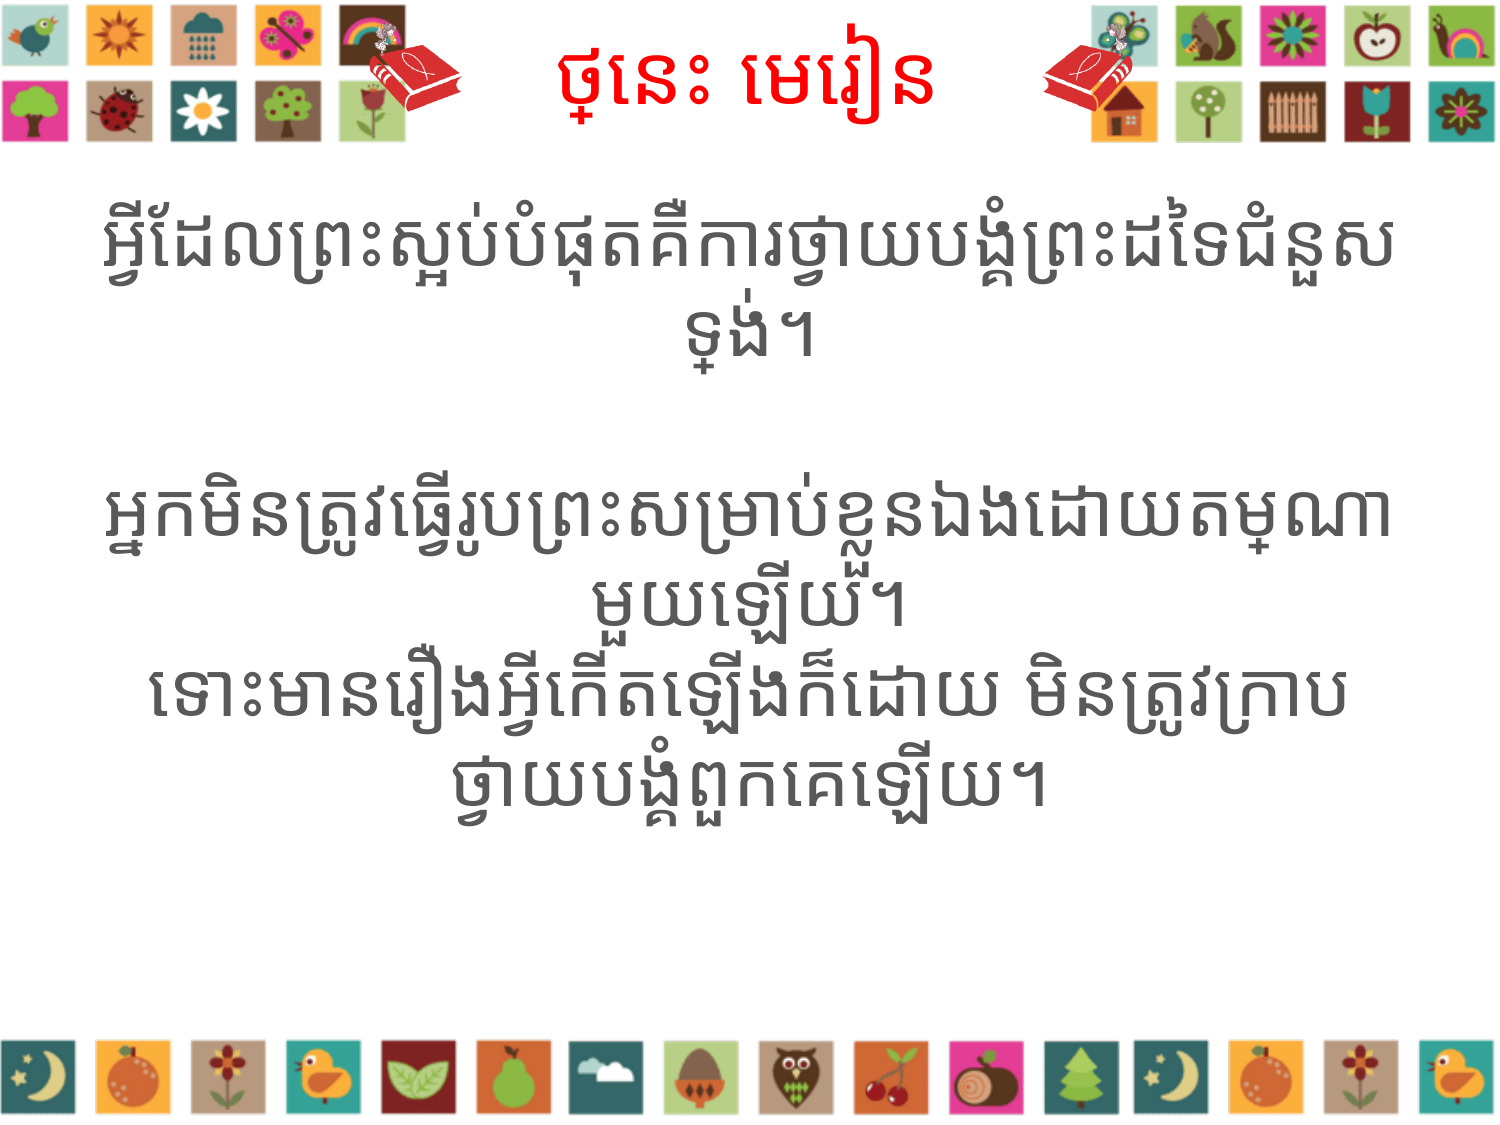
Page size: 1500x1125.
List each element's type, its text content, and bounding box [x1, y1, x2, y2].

text_box អ្វី​ដែល​ព្រះ​ស្អប់​បំផុត​គឺ​ការ​ថ្វាយ​បង្គំ​ព្រះ​ដទៃ​ជំនួស​ទ្រង់។ អ្នក​មិន​ត្រូវ​ធ្វើ​រូប​ព្រះ​សម្រាប់​ខ្លួន​ឯង​ដោយ​តម្លៃ​ណា​មួយ​ឡើយ។ ទោះមានរឿងអ្វីកើតឡើងក៏ដោយ មិនត្រូវក្រាបថ្វាយបង្គំពួកគេឡើយ។ [76, 184, 1424, 920]
picture [0, 3, 494, 150]
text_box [0, 1028, 1500, 1118]
picture [1011, 3, 1500, 150]
text_box ថ្ងៃនេះ មេរៀន [425, 13, 1078, 129]
